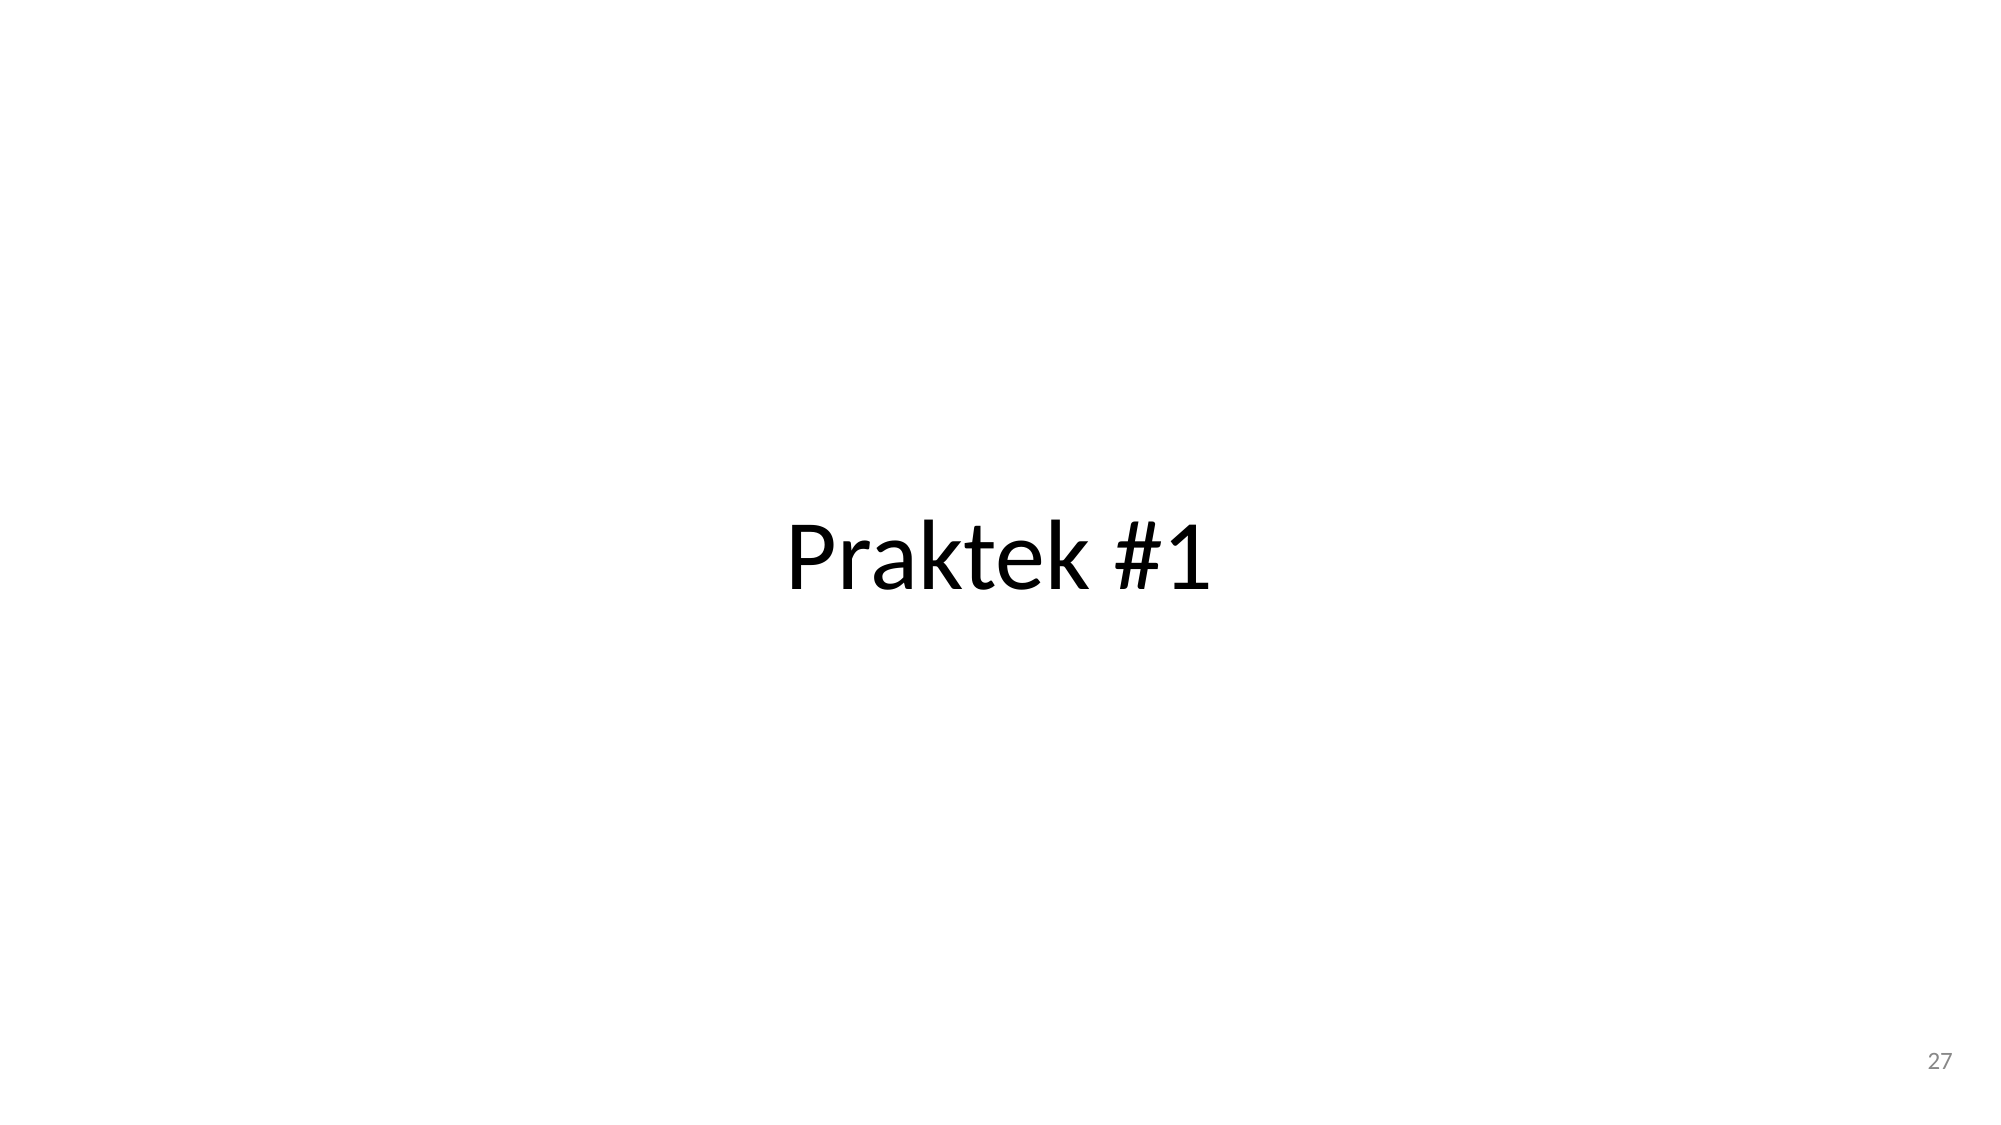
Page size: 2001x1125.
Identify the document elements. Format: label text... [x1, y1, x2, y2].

slide_number ‹#› [1853, 1019, 1974, 1106]
title Praktek #1 [68, 470, 1932, 655]
